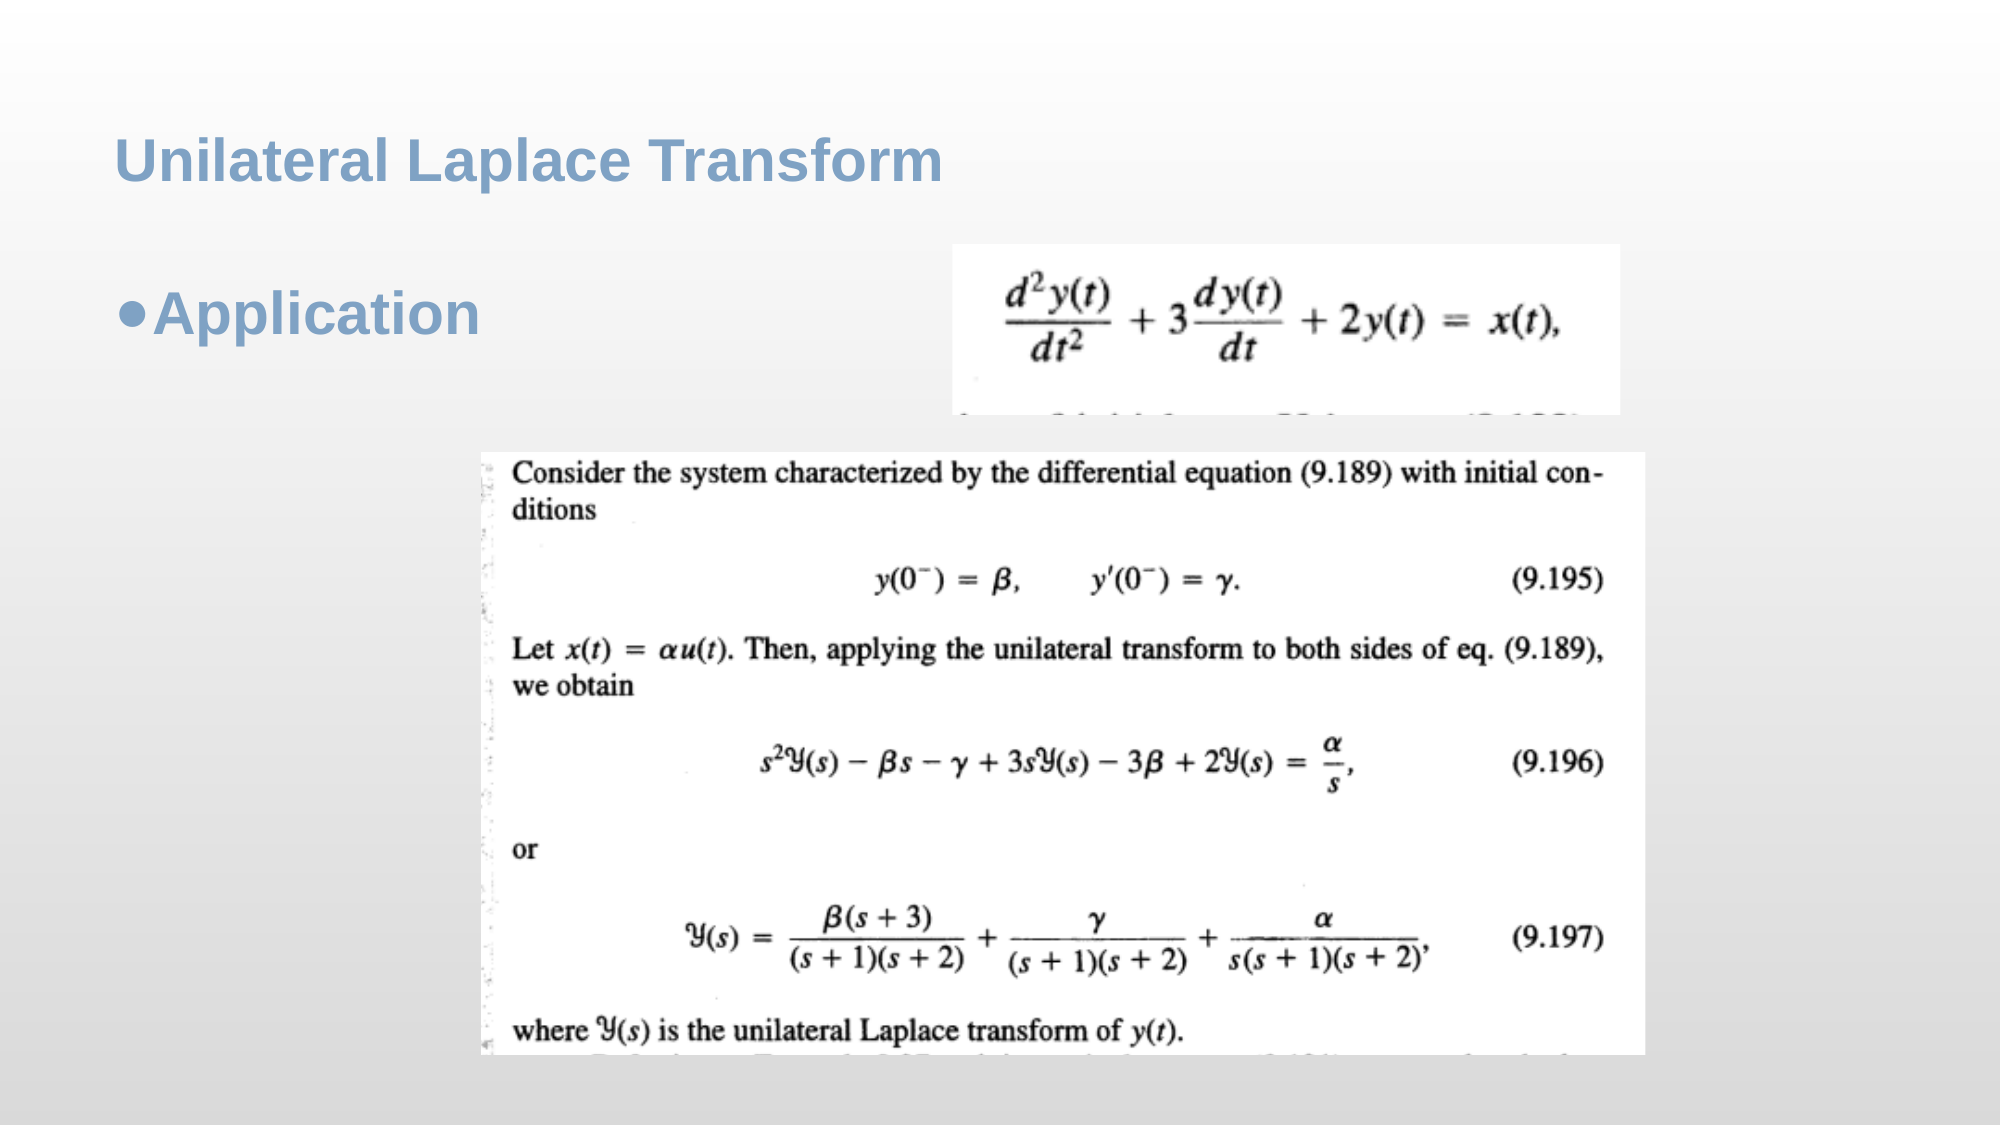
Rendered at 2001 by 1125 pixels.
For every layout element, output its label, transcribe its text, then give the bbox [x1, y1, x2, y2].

picture [480, 452, 1646, 1055]
picture [952, 244, 1621, 415]
list Application [99, 244, 1900, 1026]
title Unilateral Laplace Transform [99, 99, 1900, 216]
